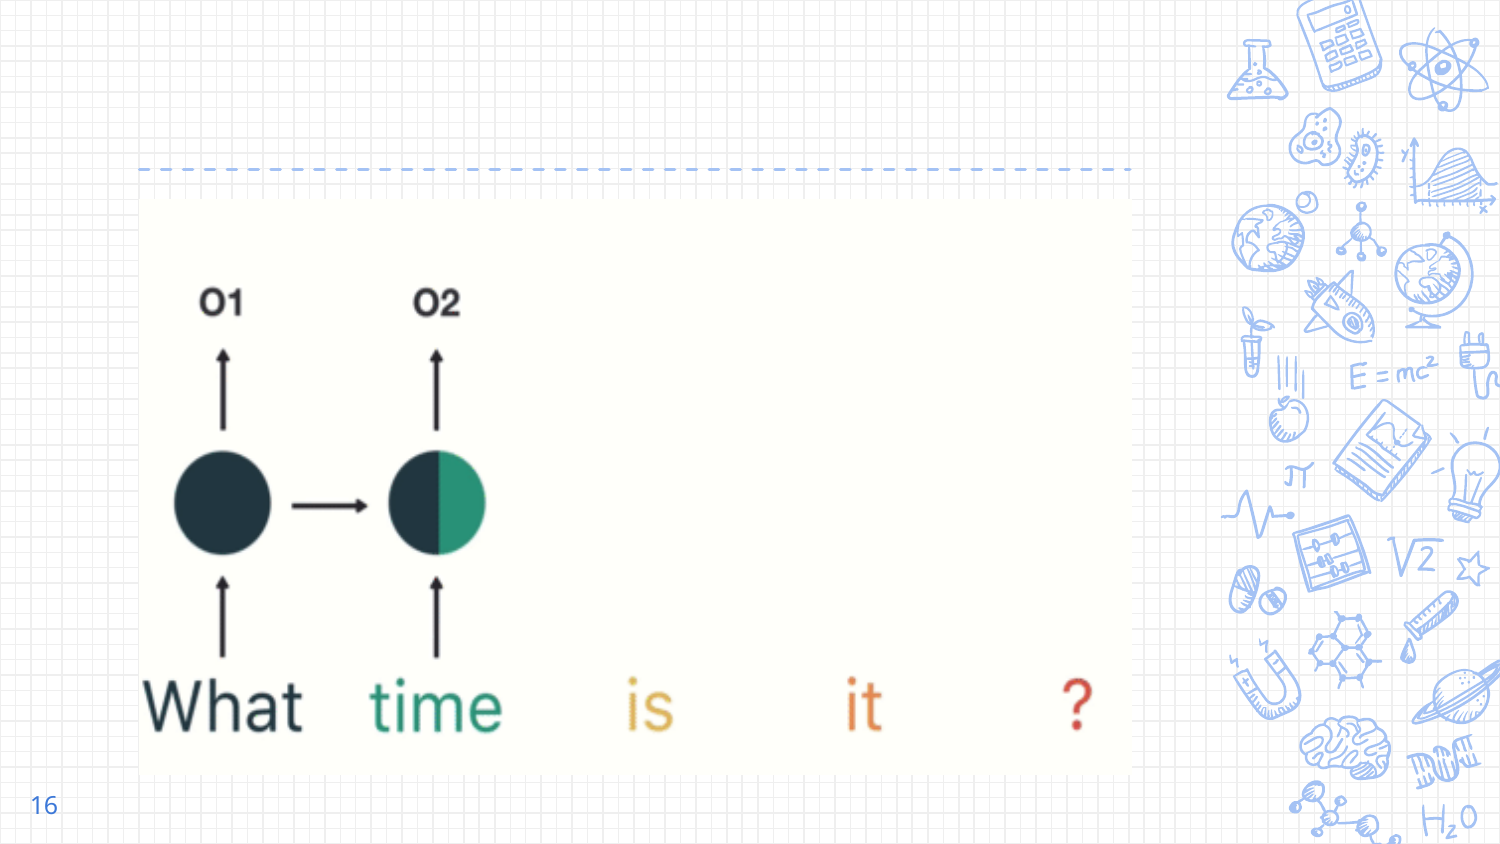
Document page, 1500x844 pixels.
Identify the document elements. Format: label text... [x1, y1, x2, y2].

slide_number ‹#› [14, 774, 105, 840]
picture [138, 199, 1132, 775]
